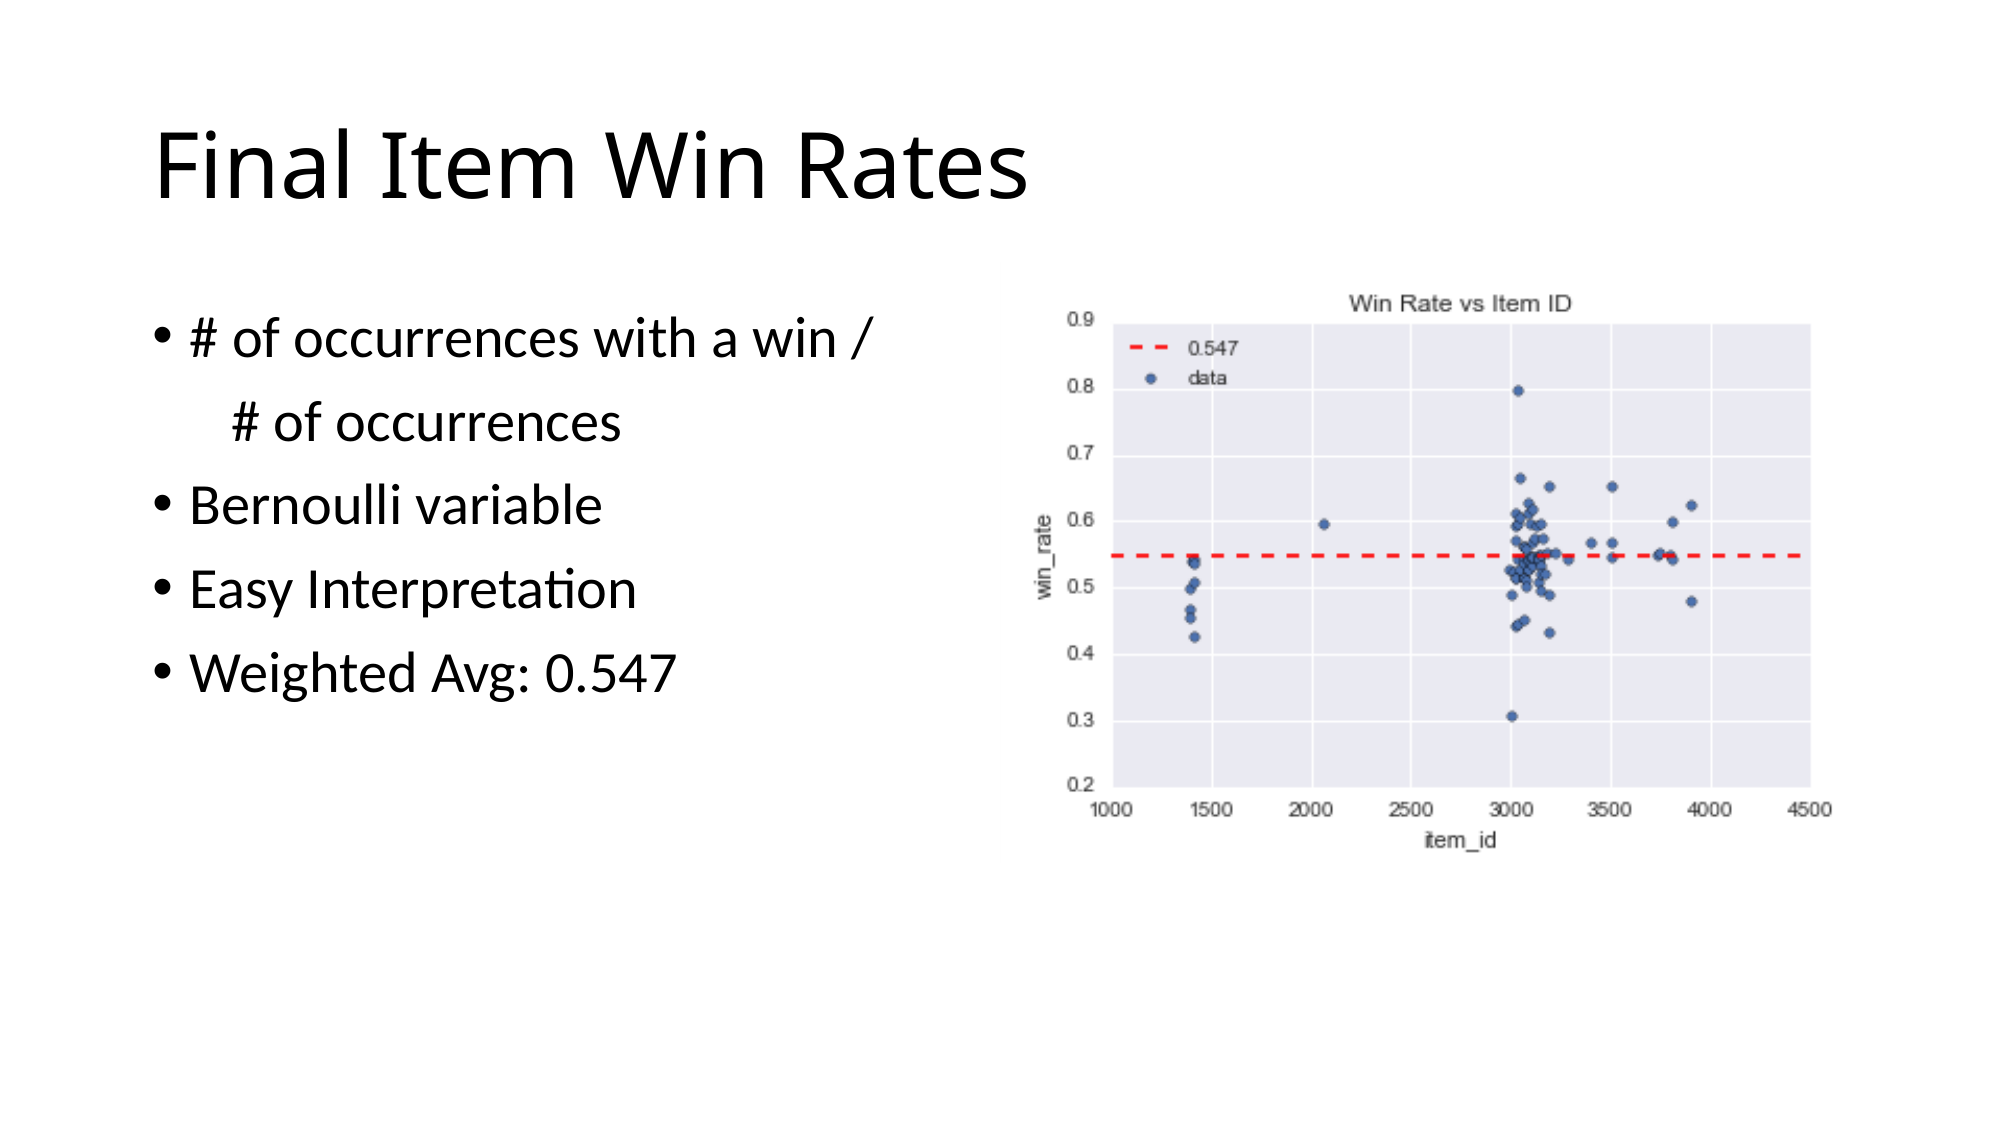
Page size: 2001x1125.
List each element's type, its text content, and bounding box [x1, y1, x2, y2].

title Final Item Win Rates [137, 59, 1863, 278]
picture [999, 262, 1901, 863]
list # of occurrences with a win / # of occurrences Bernoulli variable Easy Interpretation Weighted Avg: 0.547 [137, 299, 1863, 1014]
